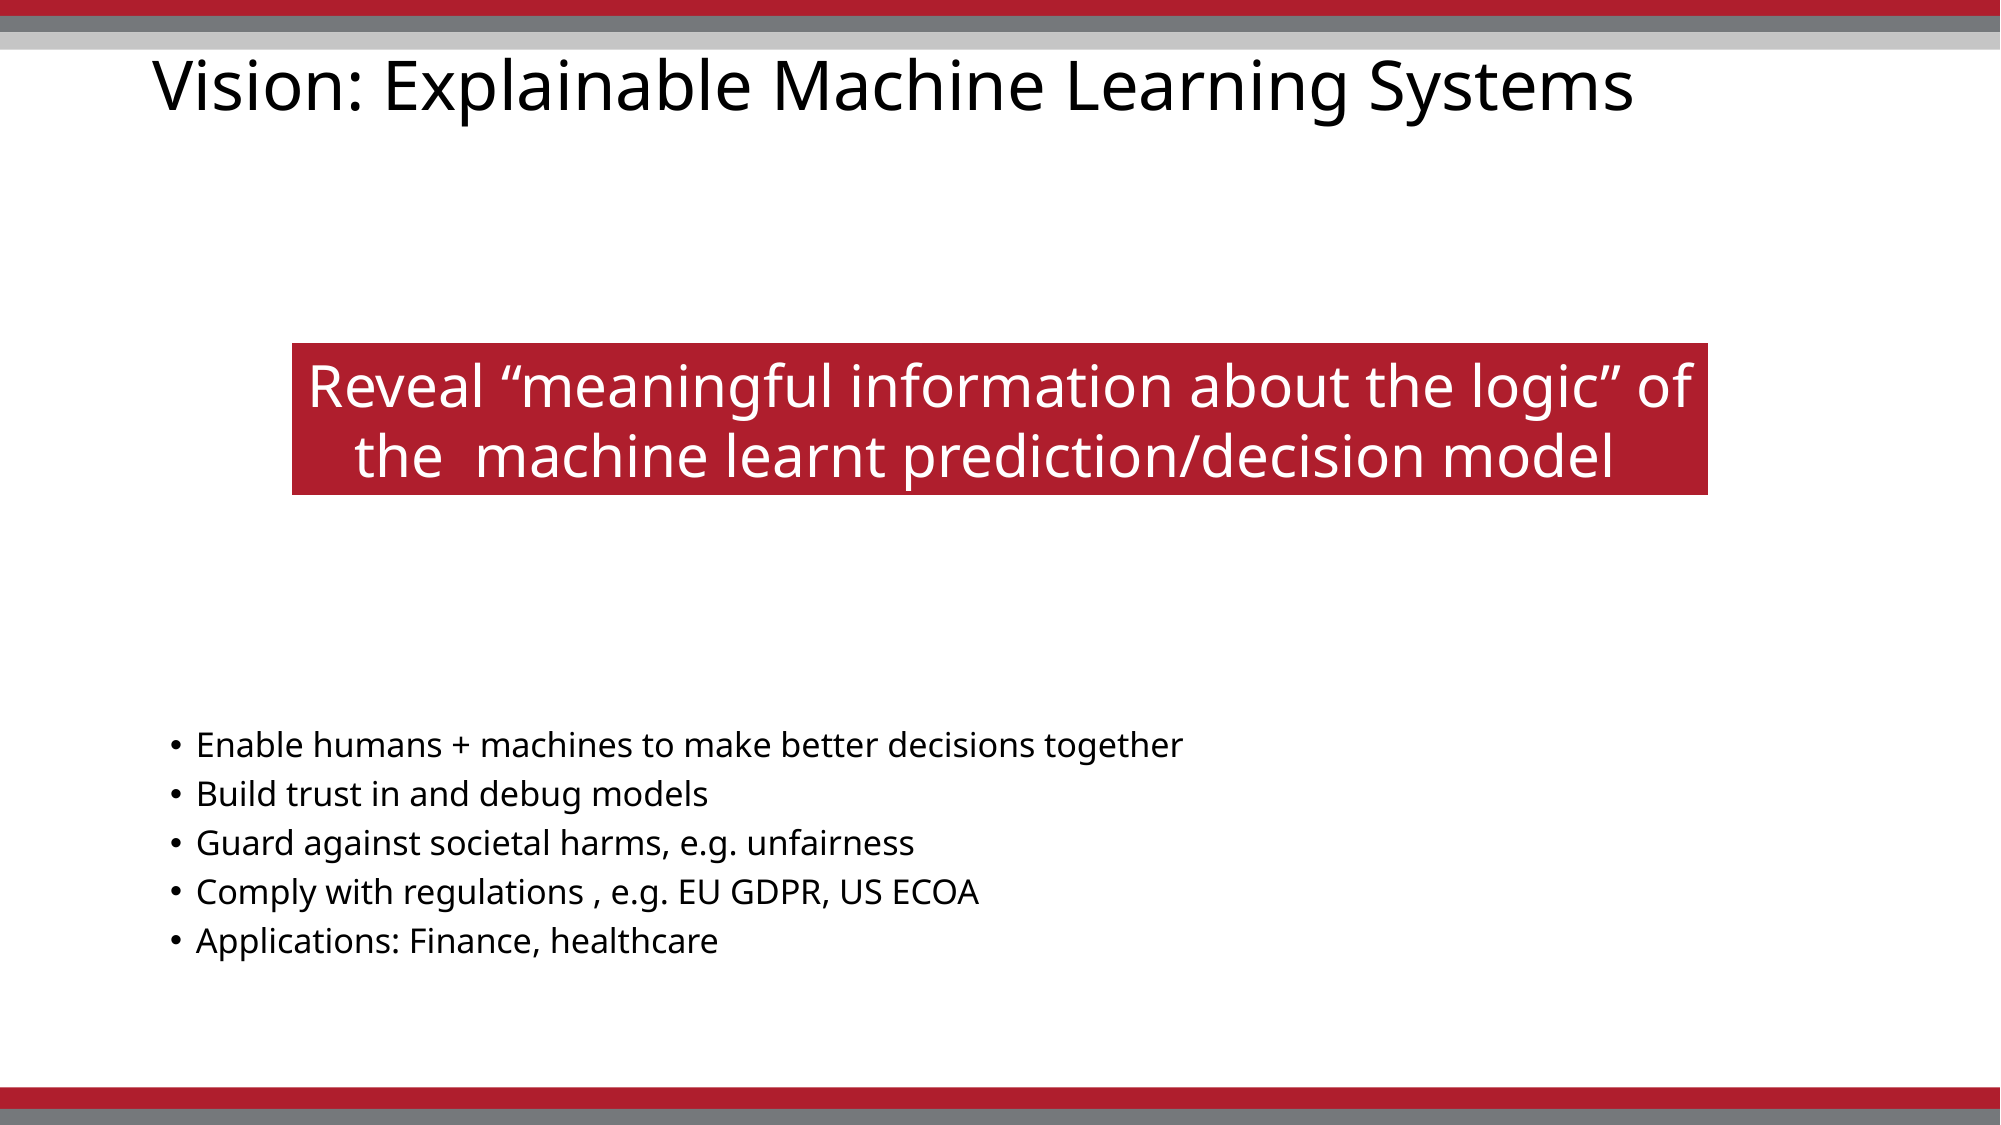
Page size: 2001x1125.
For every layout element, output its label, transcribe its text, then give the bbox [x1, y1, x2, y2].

list Enable humans + machines to make better decisions together Build trust in and debug models Guard against societal harms, e.g. unfairness Comply with regulations , e.g. EU GDPR, US ECOA Applications: Finance, healthcare [155, 720, 1880, 969]
text_box Reveal “meaningful information about the logic” of the machine learnt prediction/decision model [292, 343, 1708, 495]
title Vision: Explainable Machine Learning Systems [137, 14, 1863, 233]
